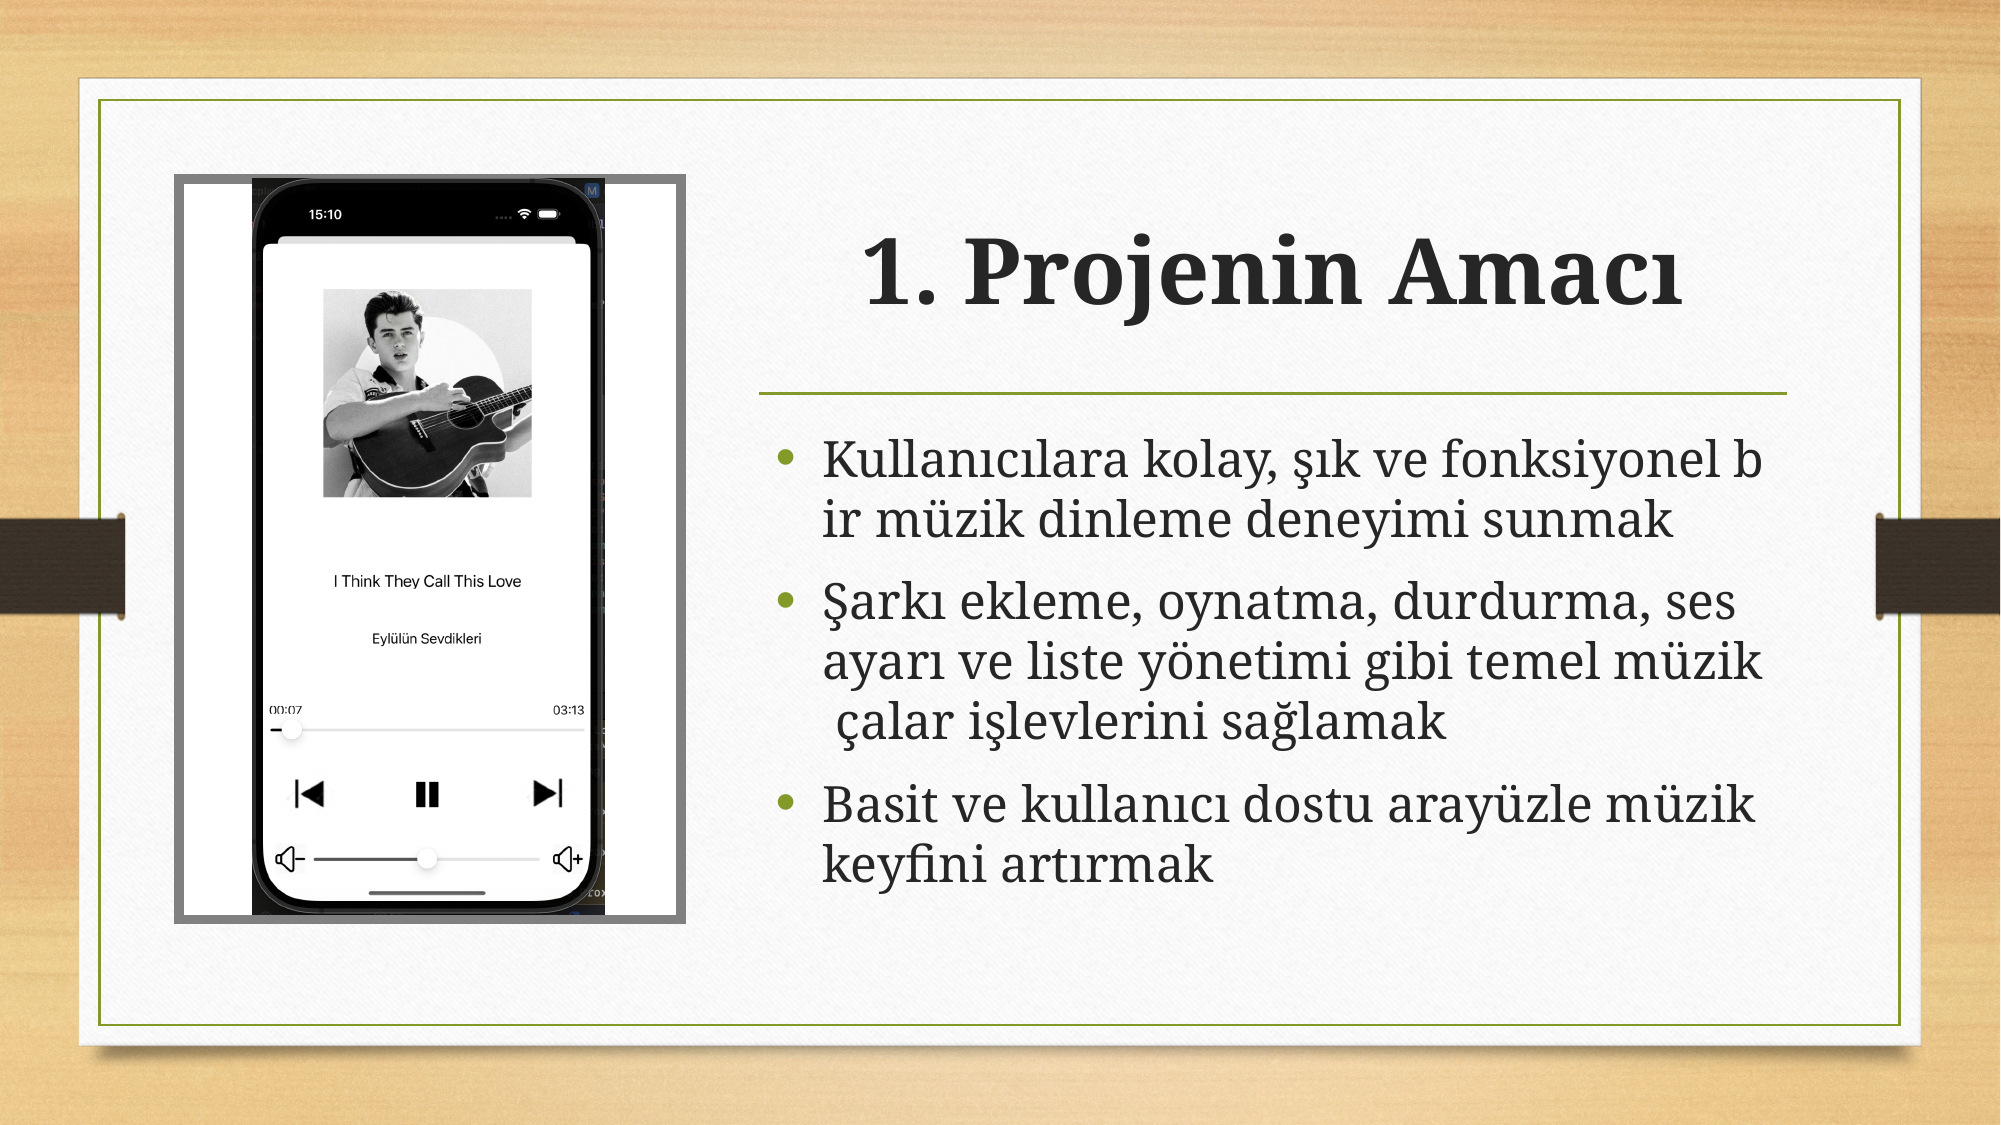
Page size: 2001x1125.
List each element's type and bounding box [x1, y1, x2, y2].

text_box [0, 0, 2000, 1125]
picture [252, 178, 605, 915]
